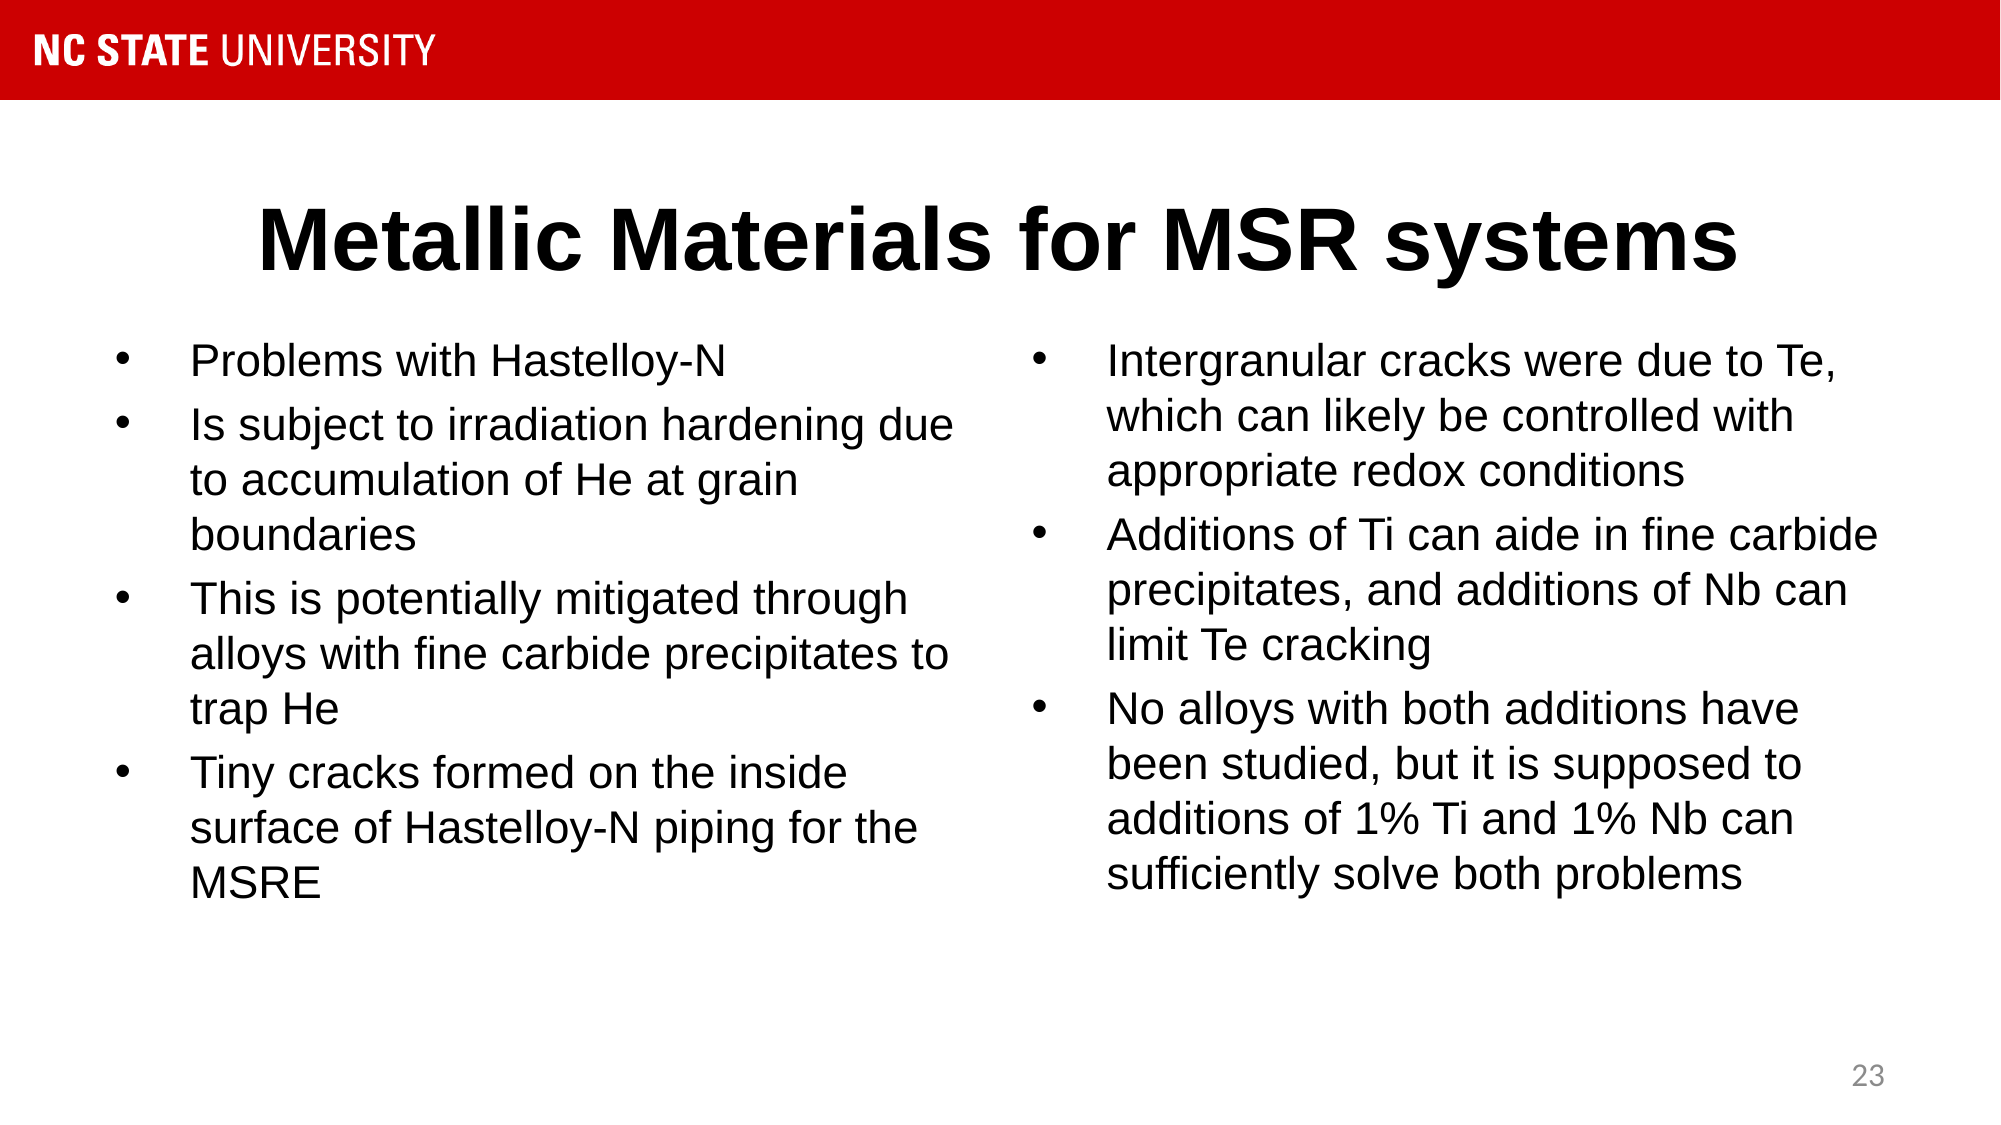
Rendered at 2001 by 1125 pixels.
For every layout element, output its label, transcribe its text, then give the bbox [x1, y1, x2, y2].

title Metallic Materials for MSR systems [99, 147, 1900, 323]
list Intergranular cracks were due to Te, which can likely be controlled with appropriate redox conditions Additions of Ti can aide in fine carbide precipitates, and additions of Nb can limit Te cracking No alloys with both additions have been studied, but it is supposed to additions of 1% Ti and 1% Nb can sufficiently solve both problems [1016, 322, 1900, 1005]
picture [0, 0, 2001, 100]
slide_number 23 [1433, 1042, 1900, 1103]
list Problems with Hastelloy-N Is subject to irradiation hardening due to accumulation of He at grain boundaries This is potentially mitigated through alloys with fine carbide precipitates to trap He Tiny cracks formed on the inside surface of Hastelloy-N piping for the MSRE [99, 322, 984, 1005]
